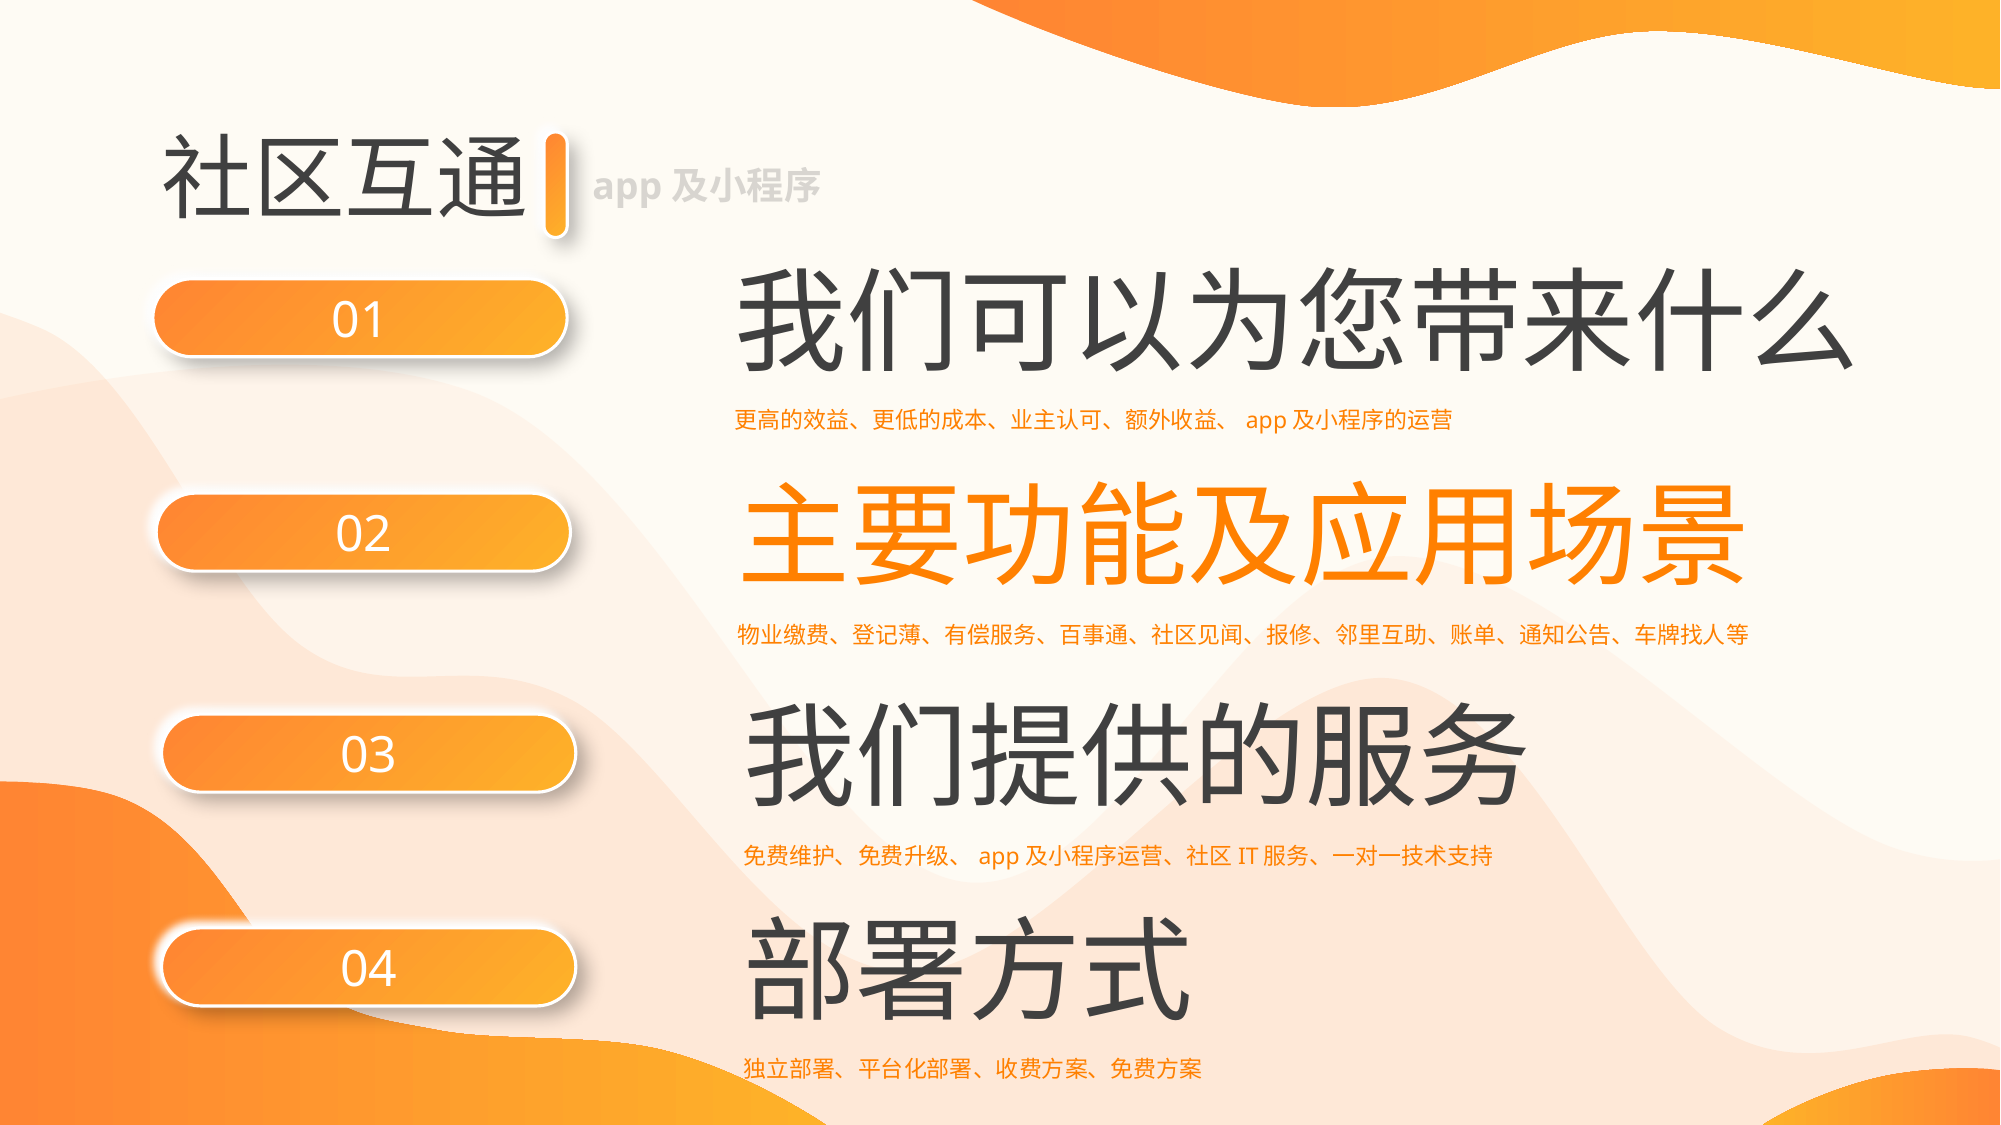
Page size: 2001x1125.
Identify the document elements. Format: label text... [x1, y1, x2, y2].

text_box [161, 714, 576, 793]
text_box 免费维护、免费升级、app及小程序运营、社区IT服务、一对一技术支持 [743, 832, 1840, 869]
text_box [152, 278, 568, 357]
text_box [161, 927, 576, 1006]
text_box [156, 493, 571, 572]
text_box 主要功能及应用场景 [737, 463, 1912, 600]
text_box 社区互通 [161, 119, 544, 230]
text_box 部署方式 [743, 898, 1917, 1034]
text_box 我们提供的服务 [743, 684, 1917, 820]
text_box app及小程序 [592, 162, 1108, 208]
text_box 社区互通 [554, 119, 992, 230]
text_box 更高的效益、更低的成本、业主认可、额外收益、app及小程序的运营 [734, 397, 1459, 434]
text_box 我们可以为您带来什么 [734, 249, 1909, 385]
text_box 物业缴费、登记薄、有偿服务、百事通、社区见闻、报修、邻里互助、账单、通知公告、车牌找人等 [737, 612, 1834, 648]
text_box 独立部署、平台化部署、收费方案、免费方案 [743, 1046, 1840, 1083]
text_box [543, 131, 568, 238]
